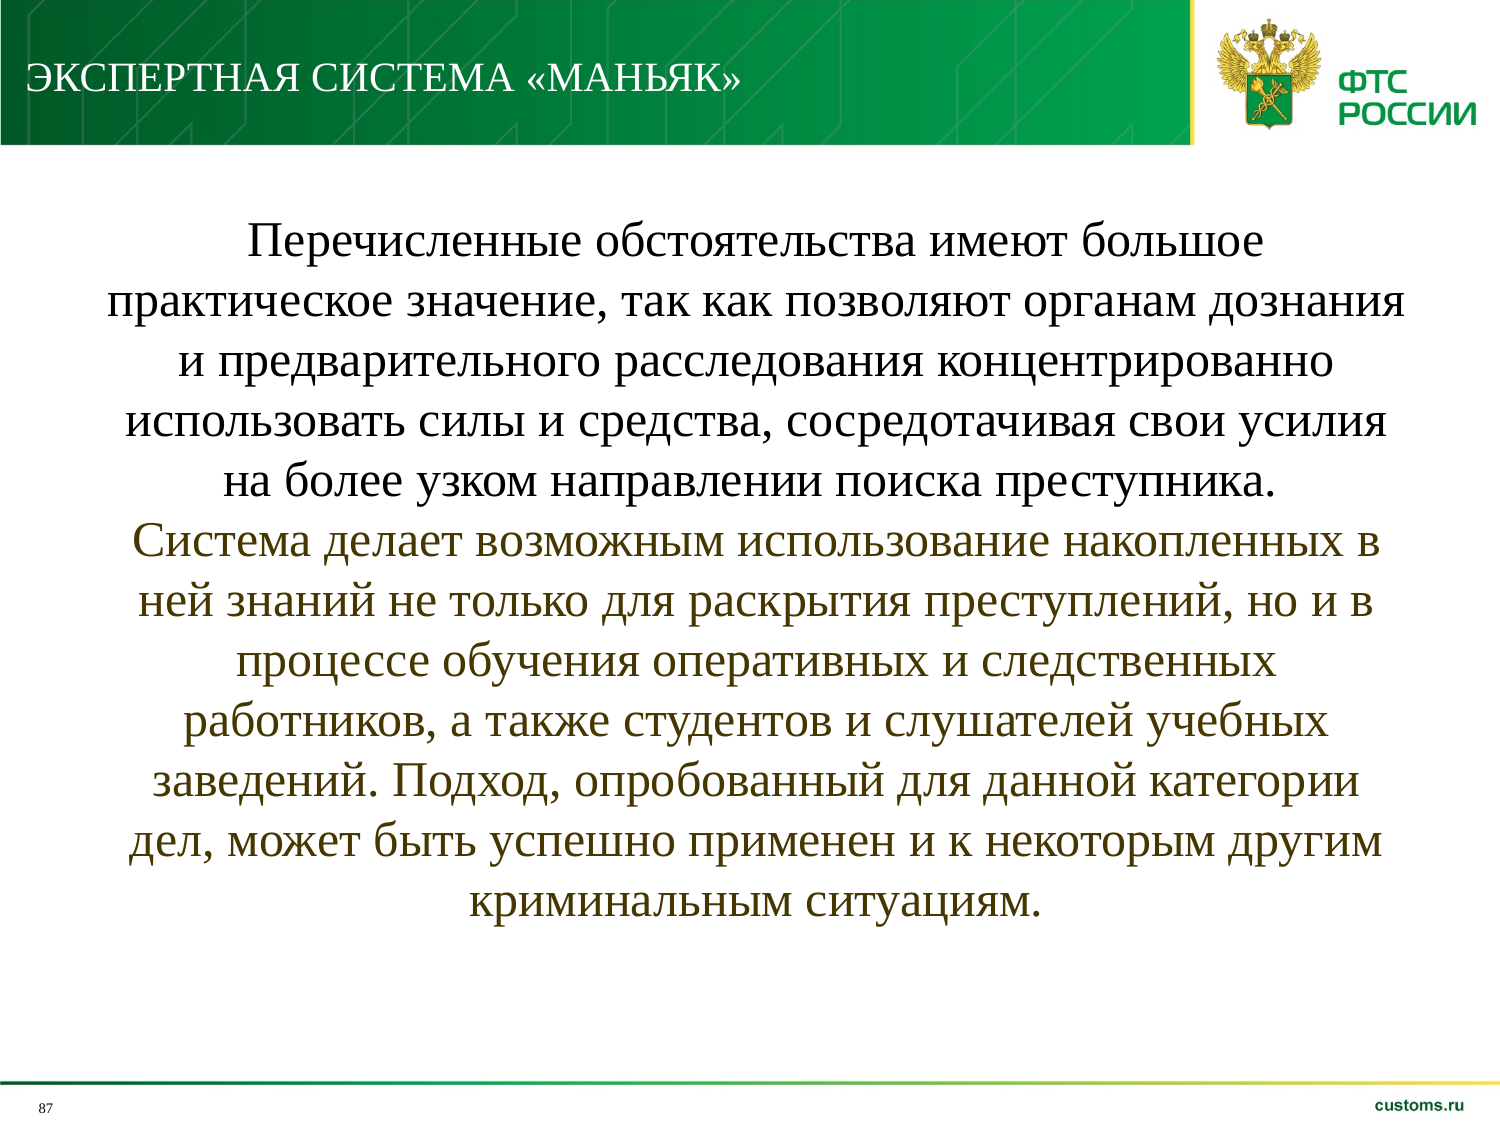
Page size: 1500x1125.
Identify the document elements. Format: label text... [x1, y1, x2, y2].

picture [0, 0, 1500, 1125]
text_box ЭКСПЕРТНАЯ СИСТЕМА «МАНЬЯК» [0, 30, 1288, 125]
text_box Перечисленные обстоятельства имеют большое практическое значение, так как позволяют органам дознания и предварительного расследования концентрированно использовать силы и средства, сосредотачивая свои усилия на более узком направлении поиска преступника. Система делает возможным использование накопленных в ней знаний не только для раскрытия преступлений, но и в процессе обучения оперативных и следственных работников, а также студентов и слушателей учебных заведений. Подход, опробованный для данной категории дел, может быть успешно применен и к некоторым другим криминальным ситуациям. [90, 199, 1424, 934]
text_box 87 [23, 1092, 128, 1124]
